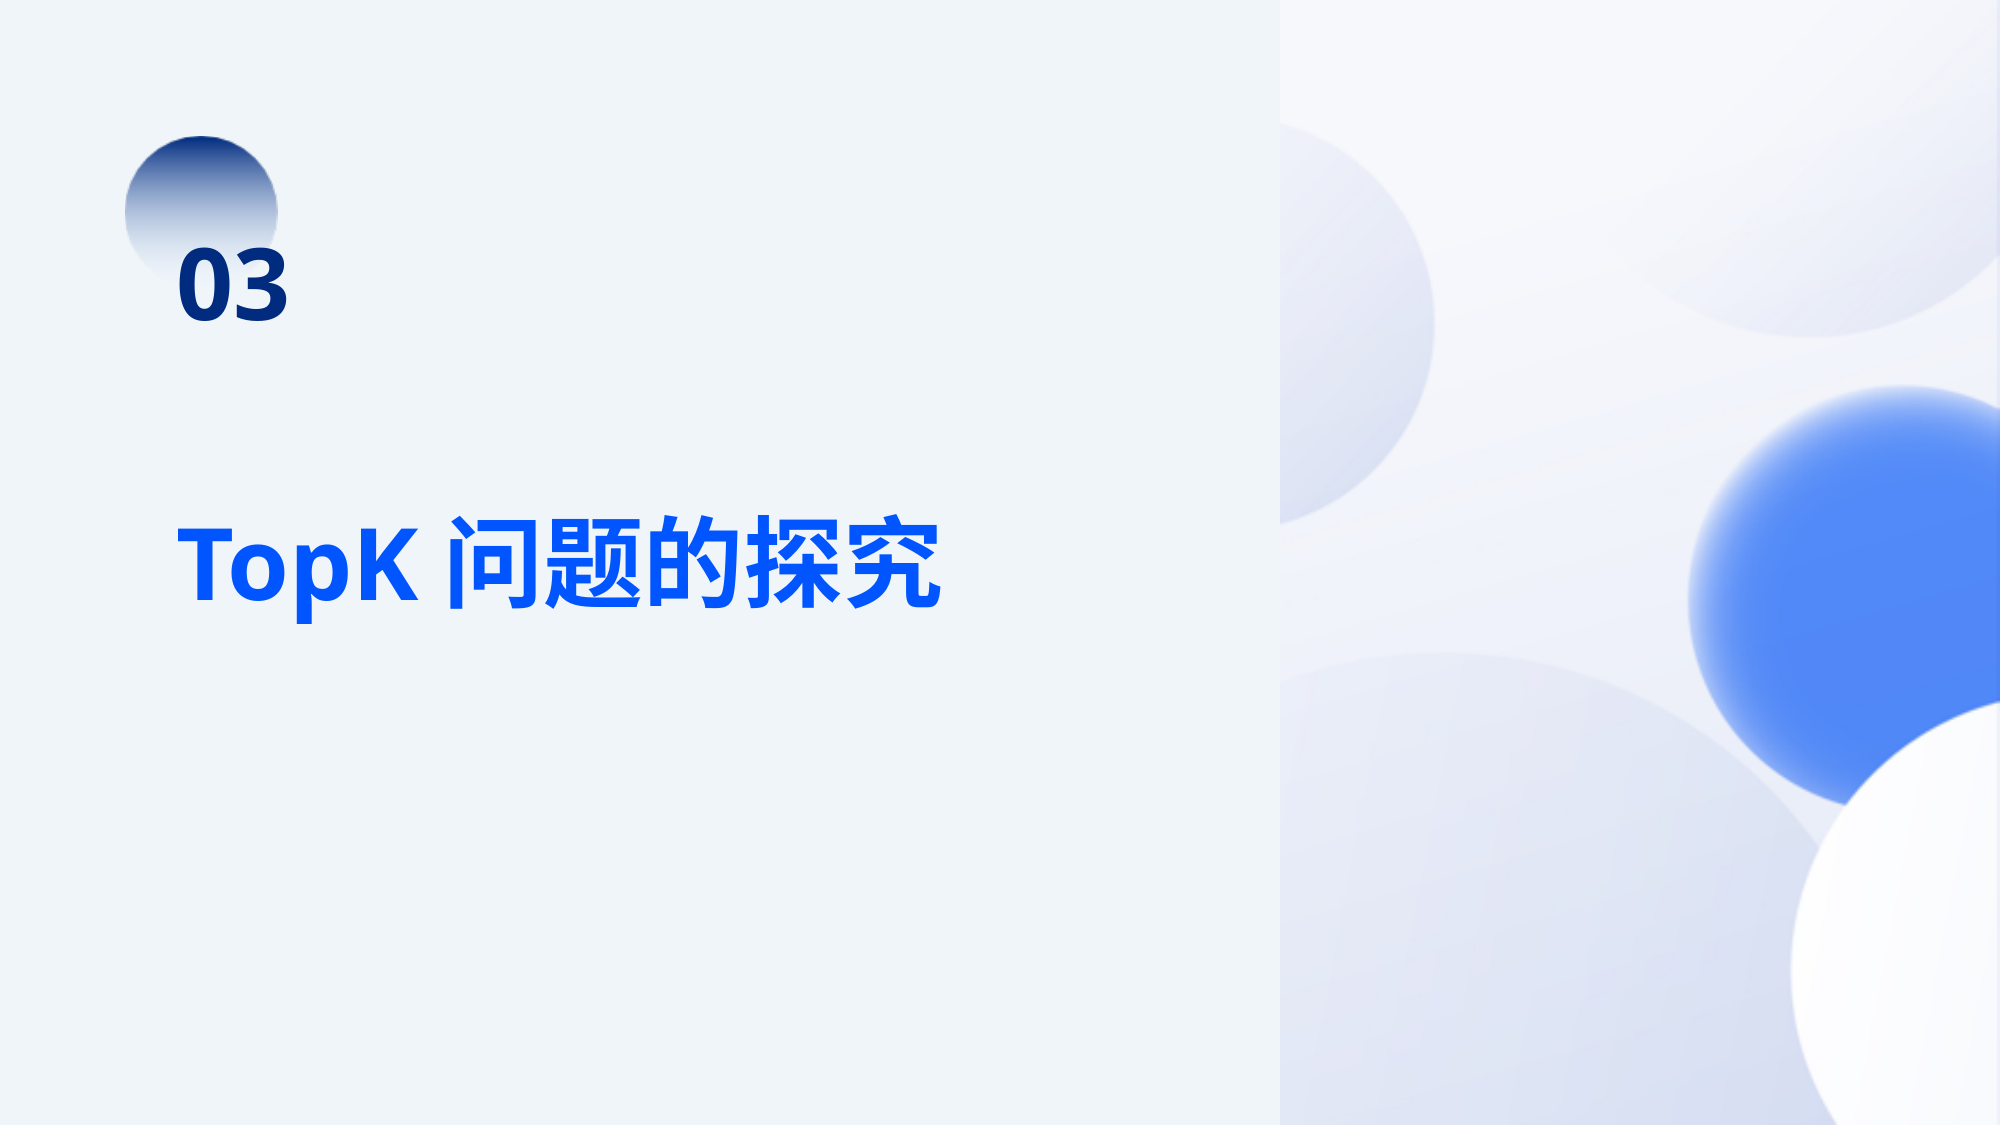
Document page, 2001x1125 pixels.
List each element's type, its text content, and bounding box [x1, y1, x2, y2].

picture [1279, 0, 2000, 1125]
picture [125, 136, 278, 289]
text_box TopK问题的探究 [160, 431, 1111, 629]
text_box 03 [160, 151, 1111, 350]
